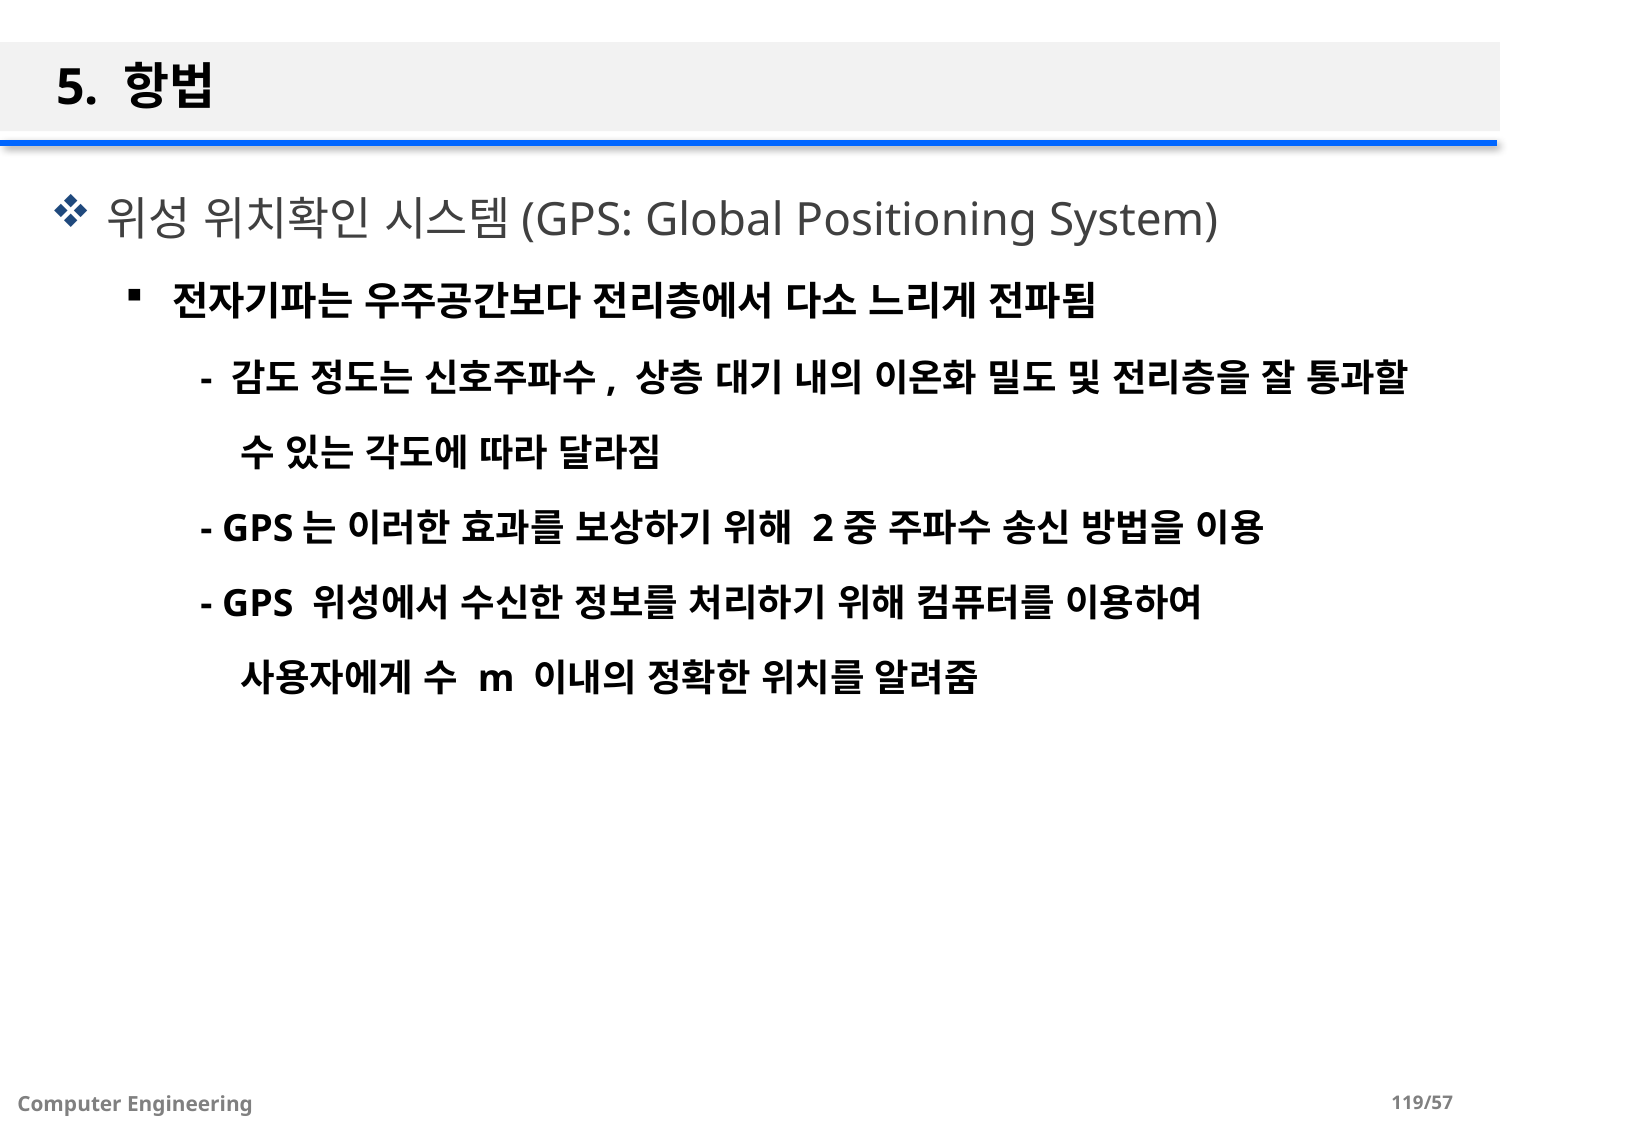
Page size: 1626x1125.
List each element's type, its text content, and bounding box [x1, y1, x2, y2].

list 위성 위치확인 시스템(GPS: Global Positioning System) 전자기파는 우주공간보다 전리층에서 다소 느리게 전파됨 - 감도 정도는 신호주파수, 상층 대기 내의 이온화 밀도 및 전리층을 잘 통과할 수 있는 각도에 따라 달라짐 - GPS는 이러한 효과를 보상하기 위해 2중 주파수 송신 방법을 이용 - GPS 위성에서 수신한 정보를 처리하기 위해 컴퓨터를 이용하여 사용자에게 수 m 이내의 정확한 위치를 알려줌 [35, 154, 1465, 1029]
title 5. 항법 [41, 42, 1459, 128]
